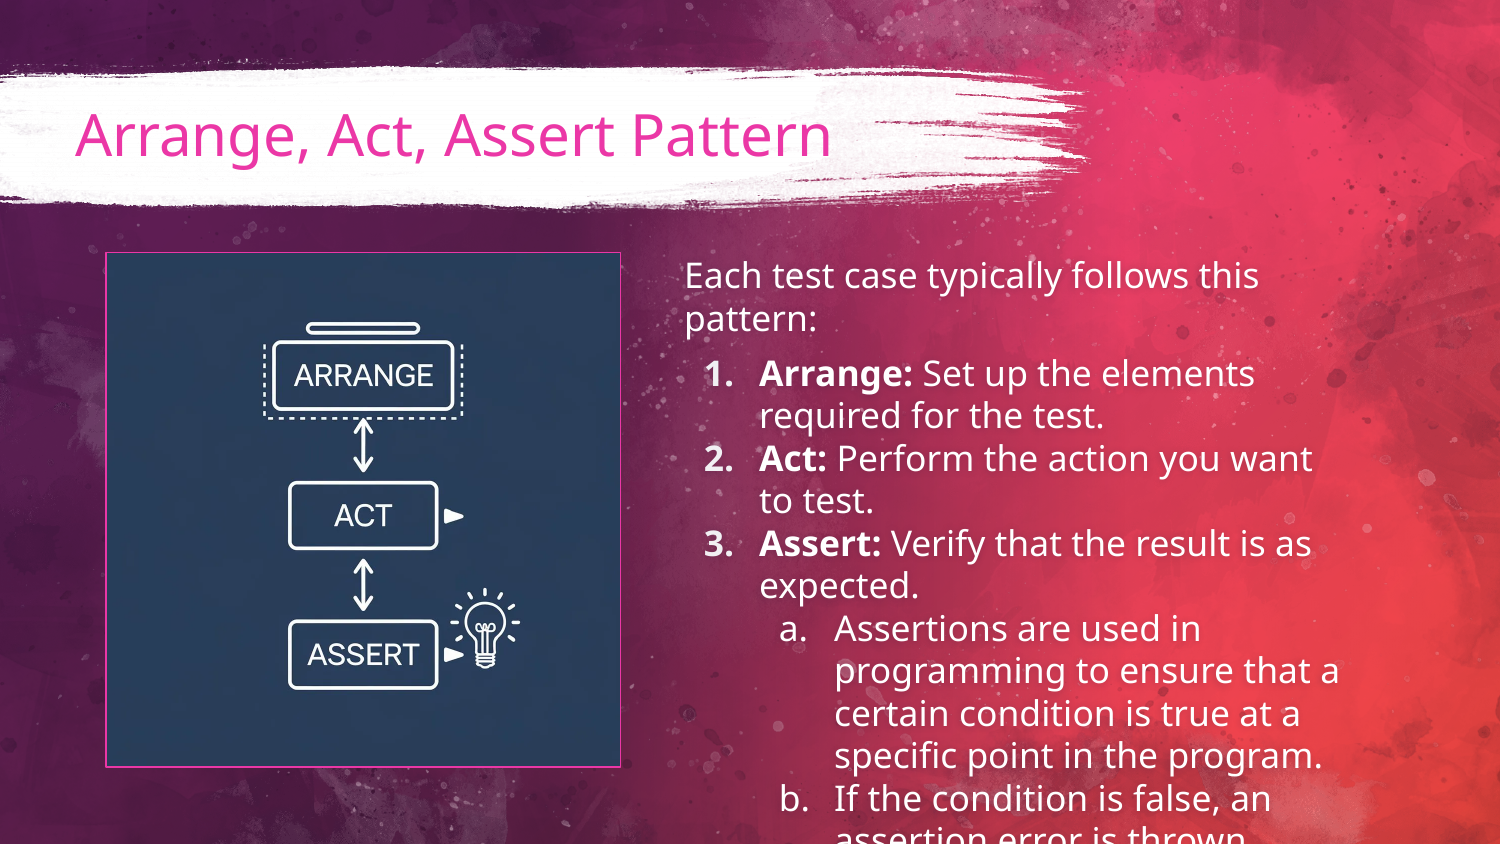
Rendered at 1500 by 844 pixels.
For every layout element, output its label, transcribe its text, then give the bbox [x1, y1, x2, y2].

picture [106, 252, 620, 767]
picture [0, 58, 1092, 219]
title Arrange, Act, Assert Pattern [75, 76, 1038, 200]
list Each test case typically follows this pattern: Arrange: Set up the elements required for the test. Act: Perform the action you want to test. Assert: Verify that the result is as expected. Assertions are used in programming to ensure that a certain condition is true at a specific point in the program. If the condition is false, an assertion error is thrown. [684, 253, 1347, 767]
